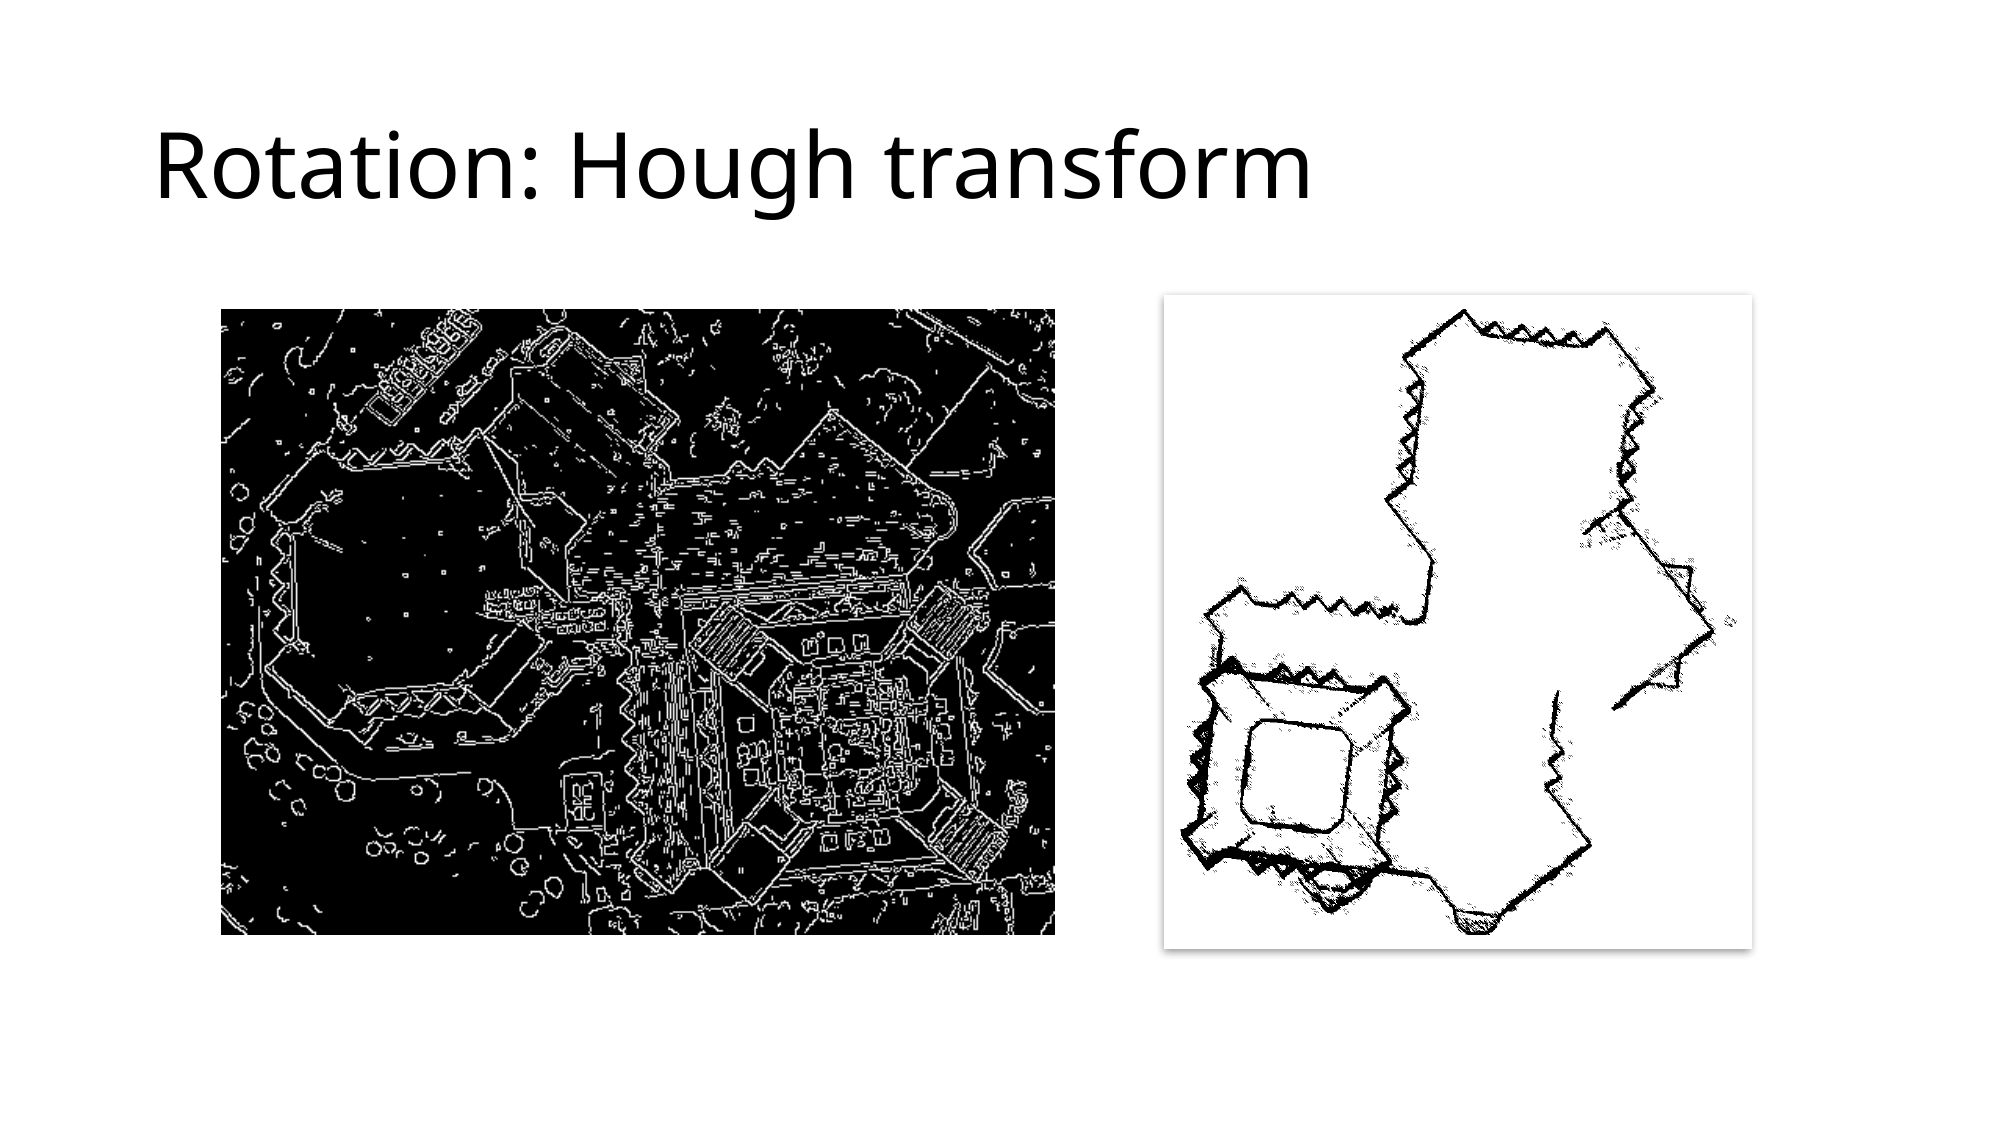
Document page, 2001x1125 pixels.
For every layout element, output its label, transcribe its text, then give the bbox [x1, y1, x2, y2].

picture [1178, 309, 1737, 935]
title Rotation: Hough transform [137, 59, 1863, 278]
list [221, 309, 1055, 935]
